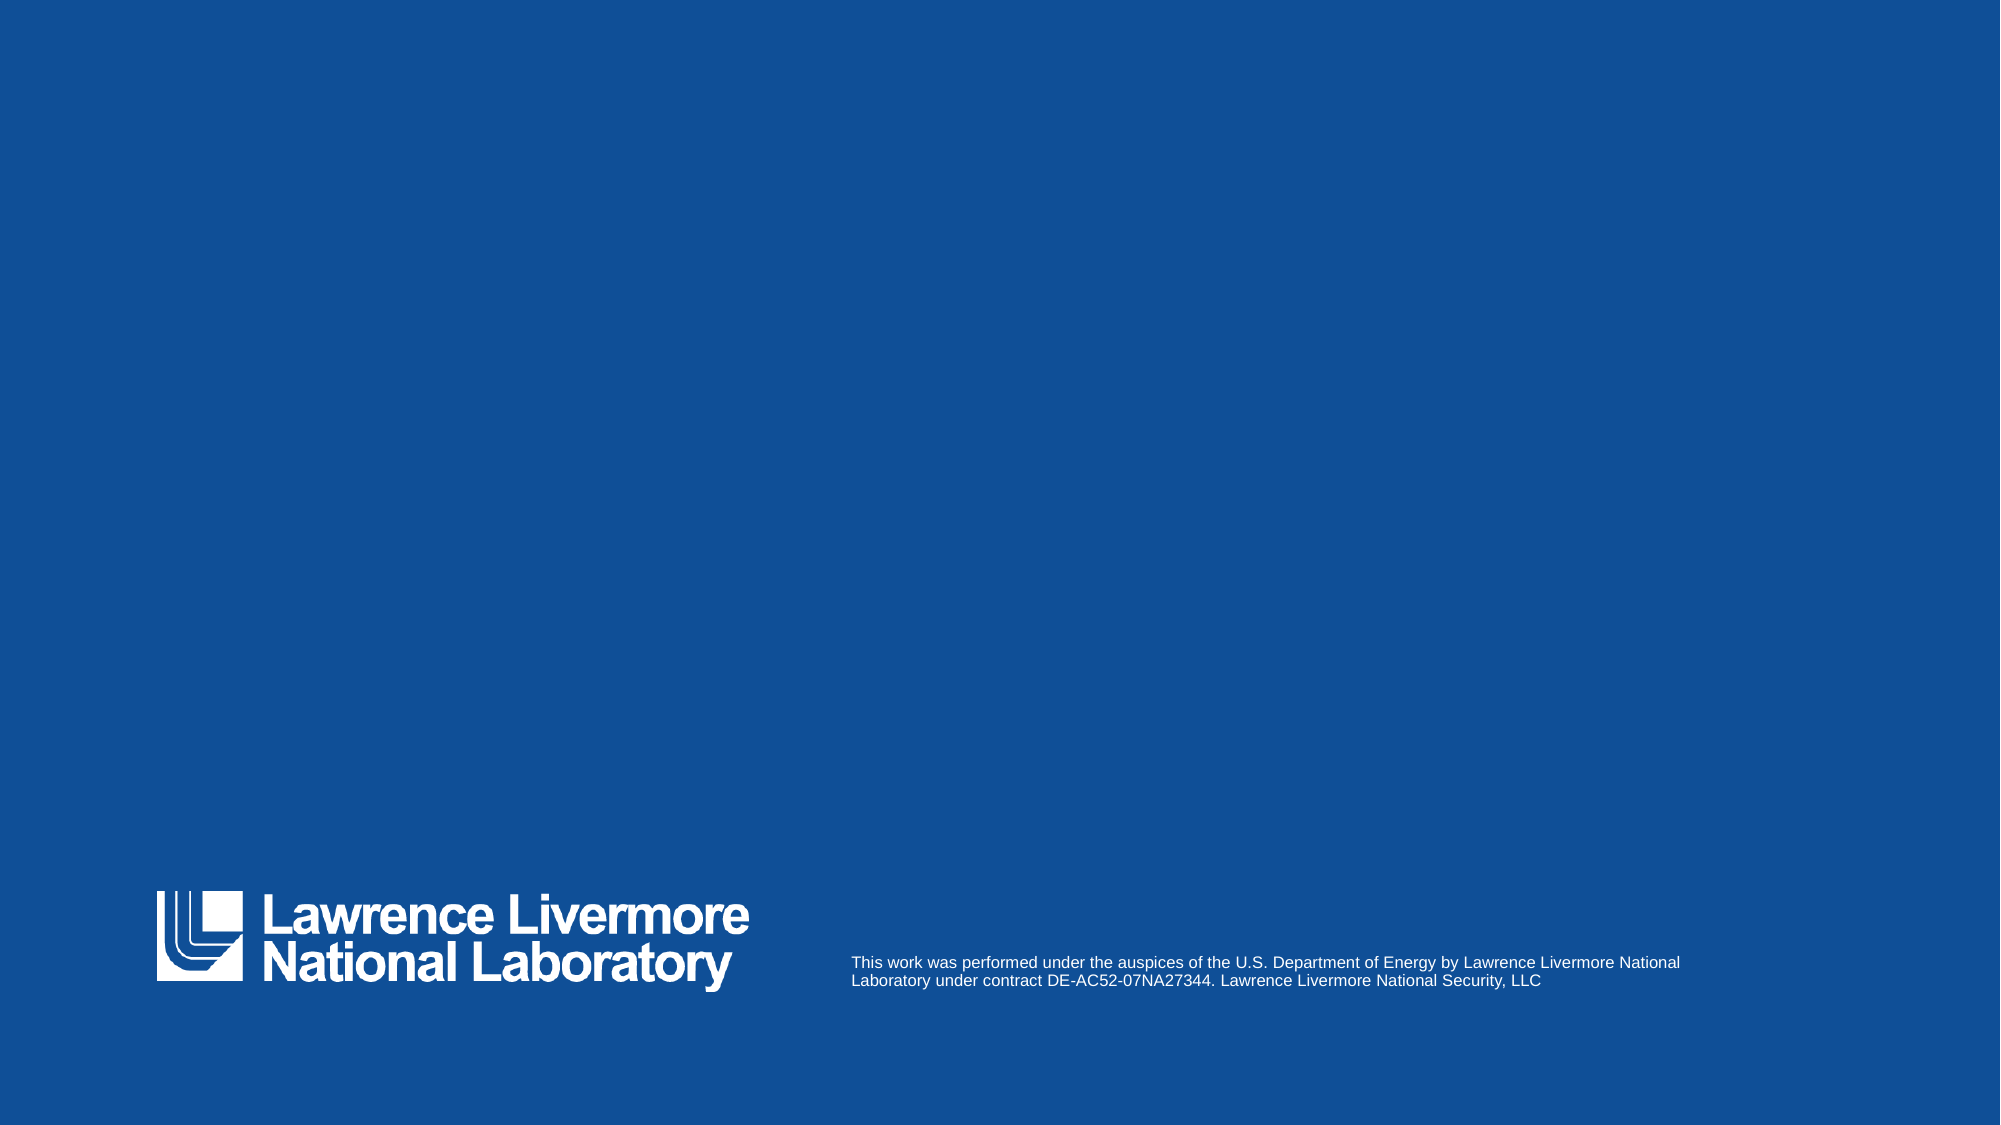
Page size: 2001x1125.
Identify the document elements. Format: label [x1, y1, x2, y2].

picture [157, 891, 749, 992]
